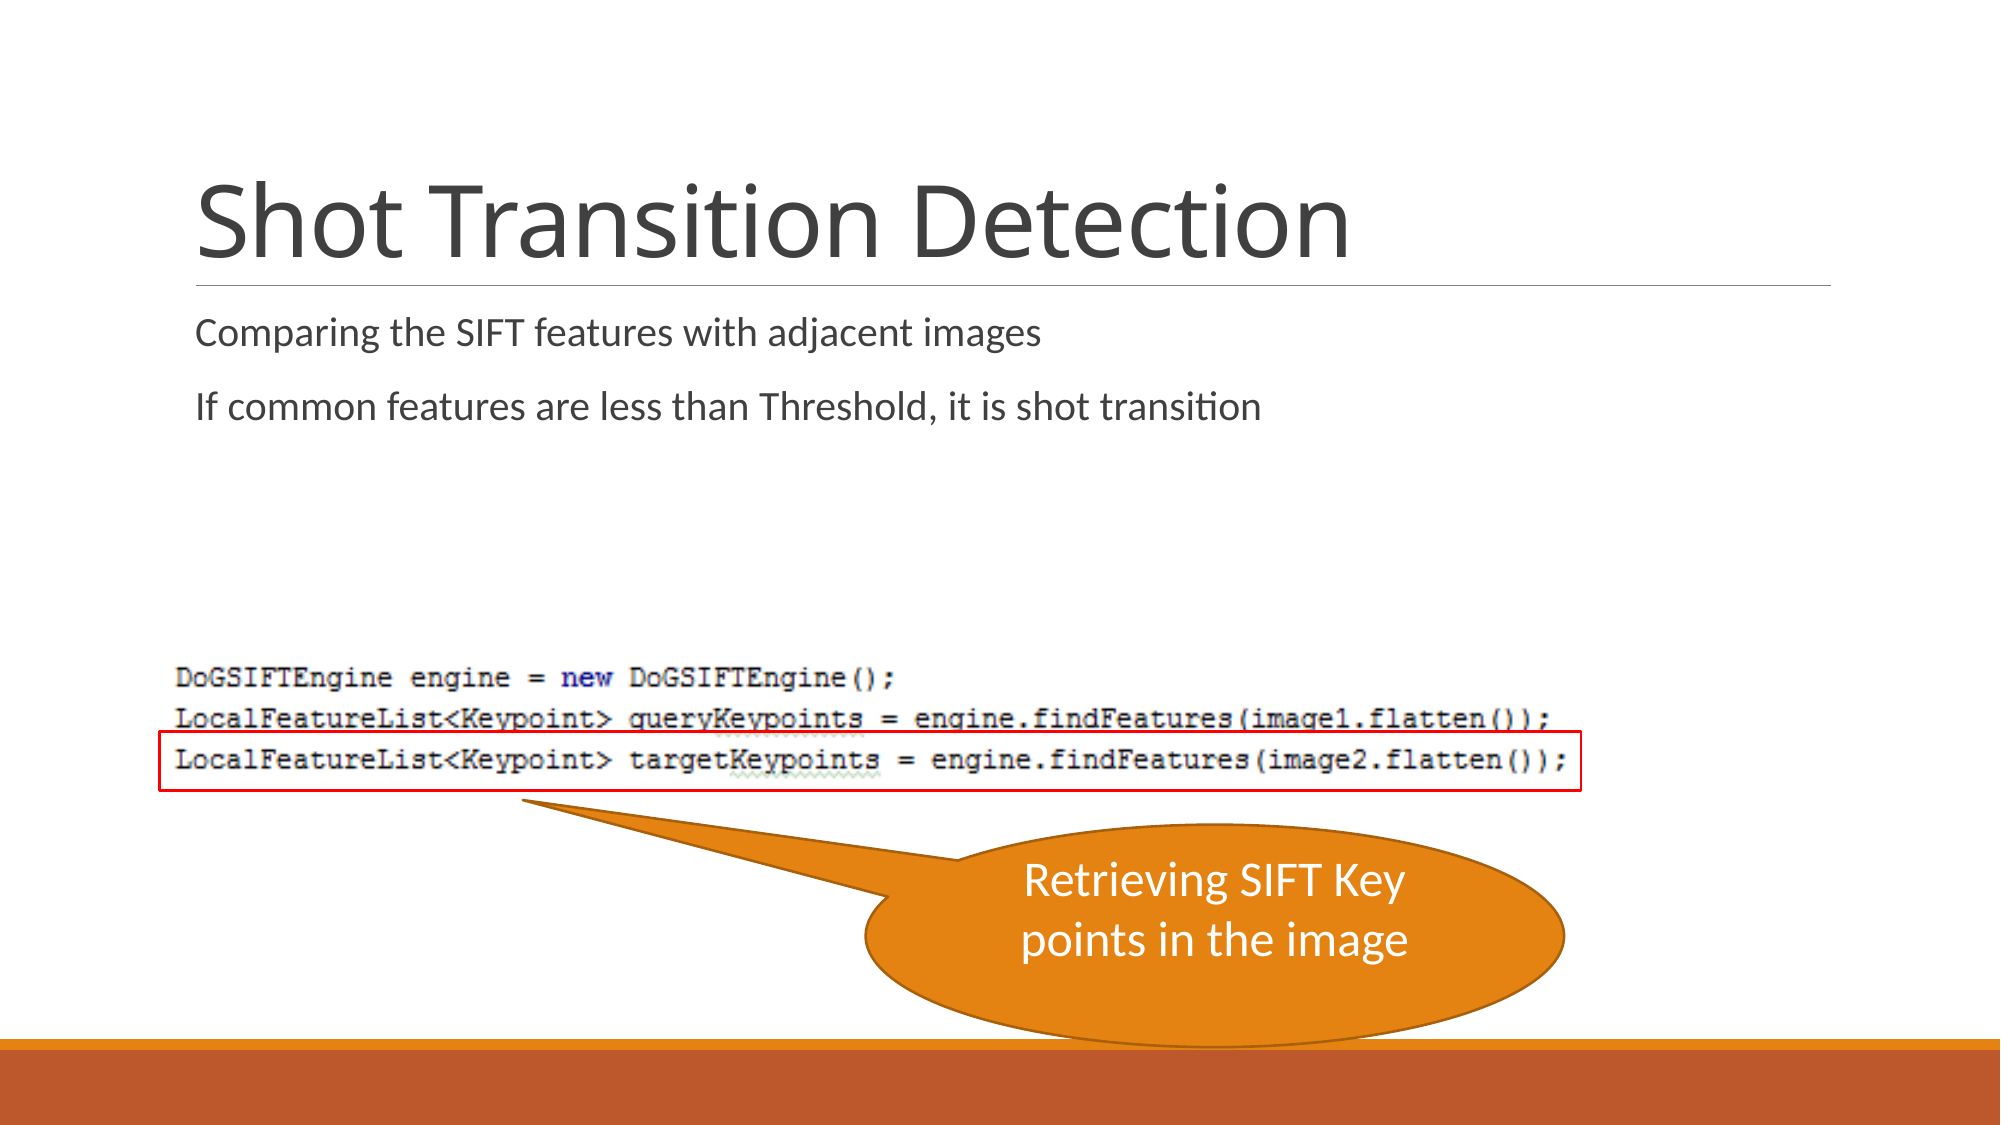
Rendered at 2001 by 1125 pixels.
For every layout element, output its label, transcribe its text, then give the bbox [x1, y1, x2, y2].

title Shot Transition Detection [180, 47, 1830, 285]
list Comparing the SIFT features with adjacent images If common features are less than Threshold, it is shot transition [180, 302, 1830, 963]
text_box Retrieving SIFT Key points in the image [521, 798, 1566, 1049]
picture [158, 655, 1617, 792]
